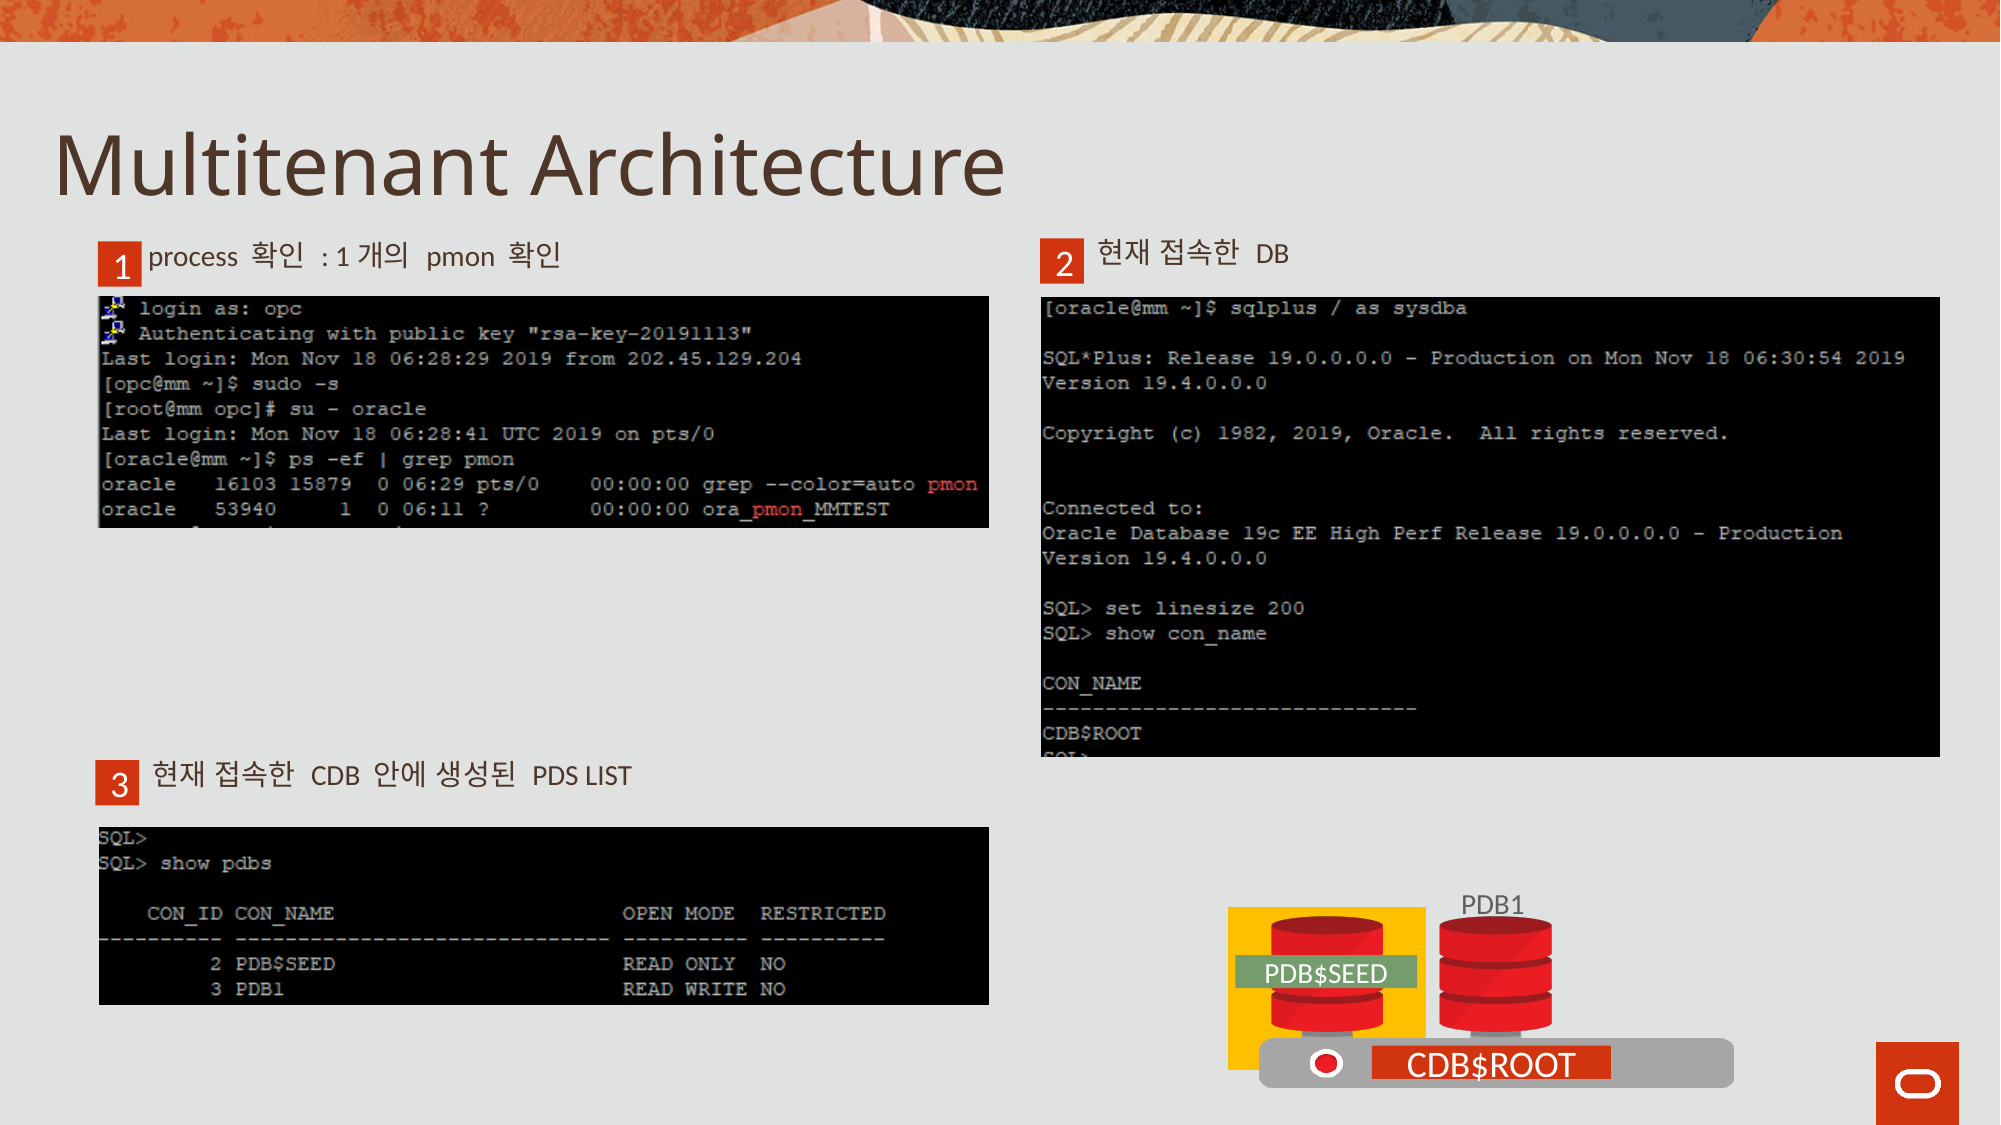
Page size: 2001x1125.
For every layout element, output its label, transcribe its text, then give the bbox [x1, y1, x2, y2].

picture [97, 296, 989, 528]
picture [1876, 1042, 1959, 1125]
text_box 2 [1039, 237, 1085, 285]
text_box 현재 접속한 DB [1085, 238, 1838, 284]
picture [0, 0, 2000, 42]
picture [99, 827, 989, 1005]
text_box process 확인 : 1개의 pmon 확인 [143, 241, 896, 287]
text_box 3 [94, 759, 140, 806]
text_box PDB1 [1427, 889, 1559, 906]
text_box 현재 접속한 CDB 안에 생성된 PDS LIST [140, 760, 893, 806]
picture [1228, 906, 1734, 1088]
title Multitenant Architecture [52, 59, 1925, 278]
text_box 1 [97, 240, 143, 288]
picture [1041, 297, 1940, 758]
